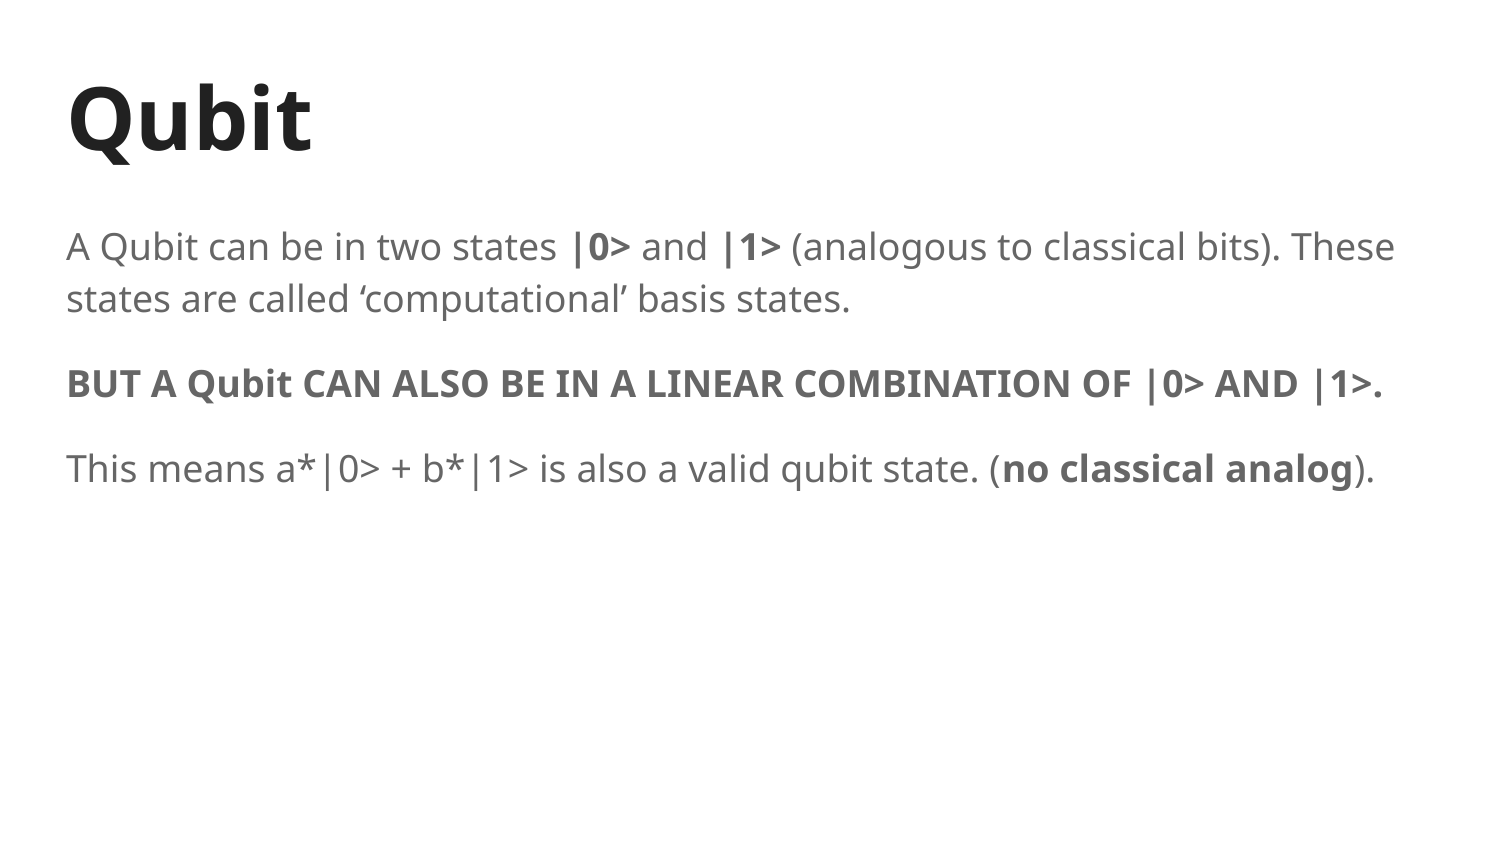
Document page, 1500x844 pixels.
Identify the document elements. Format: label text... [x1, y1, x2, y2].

title Qubit [51, 48, 1449, 180]
list A Qubit can be in two states |0> and |1> (analogous to classical bits). These states are called ‘computational’ basis states. BUT A Qubit CAN ALSO BE IN A LINEAR COMBINATION OF |0> AND |1>. This means a*|0> + b*|1> is also a valid qubit state. (no classical analog). [51, 201, 1449, 750]
